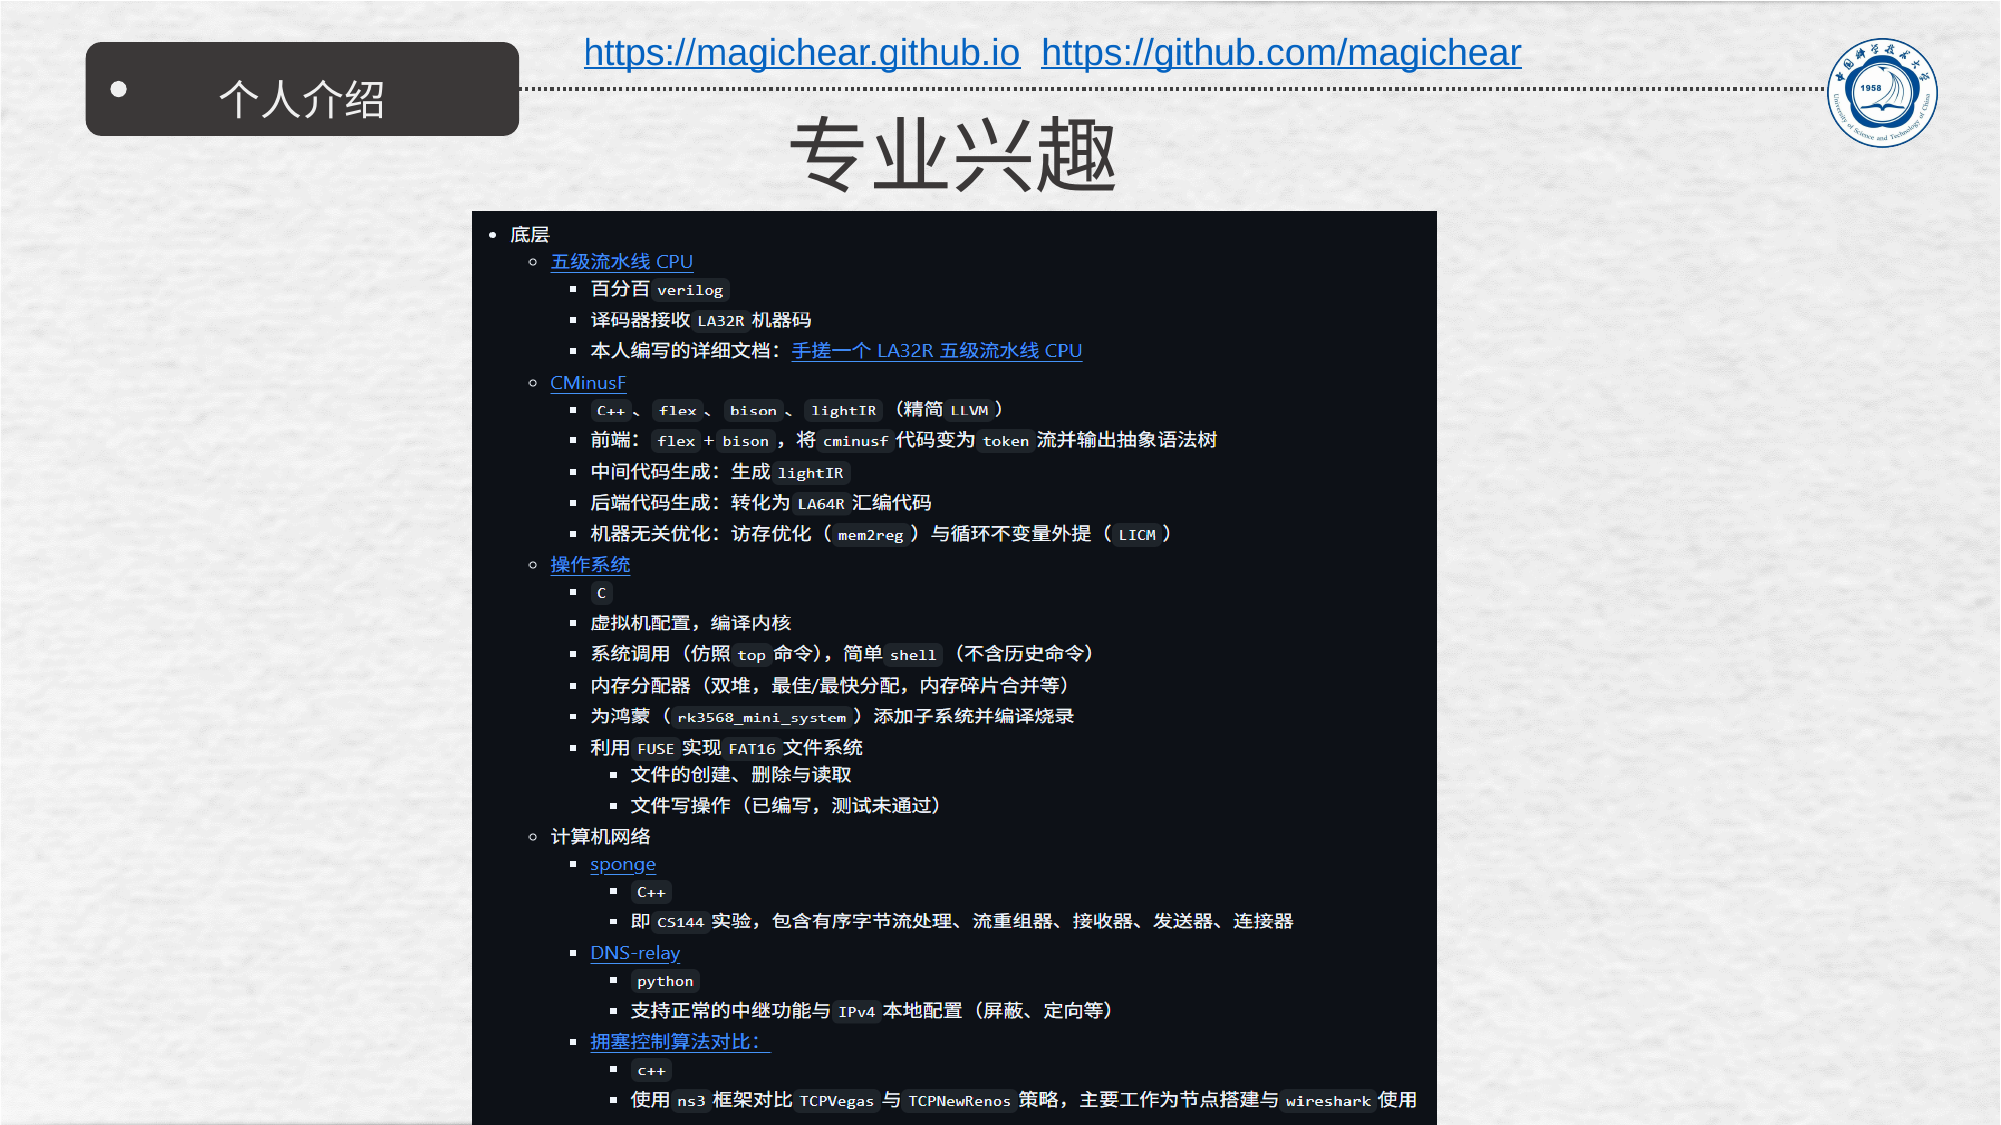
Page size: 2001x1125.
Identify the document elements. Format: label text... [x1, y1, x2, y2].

text_box [109, 79, 128, 99]
text_box 个人介绍 [114, 51, 491, 132]
text_box https://magichear.github.io https://github.com/magichear [568, 20, 1569, 80]
text_box [84, 41, 521, 137]
picture [3, 2, 2000, 1125]
text_box 专业兴趣 [771, 95, 1134, 211]
